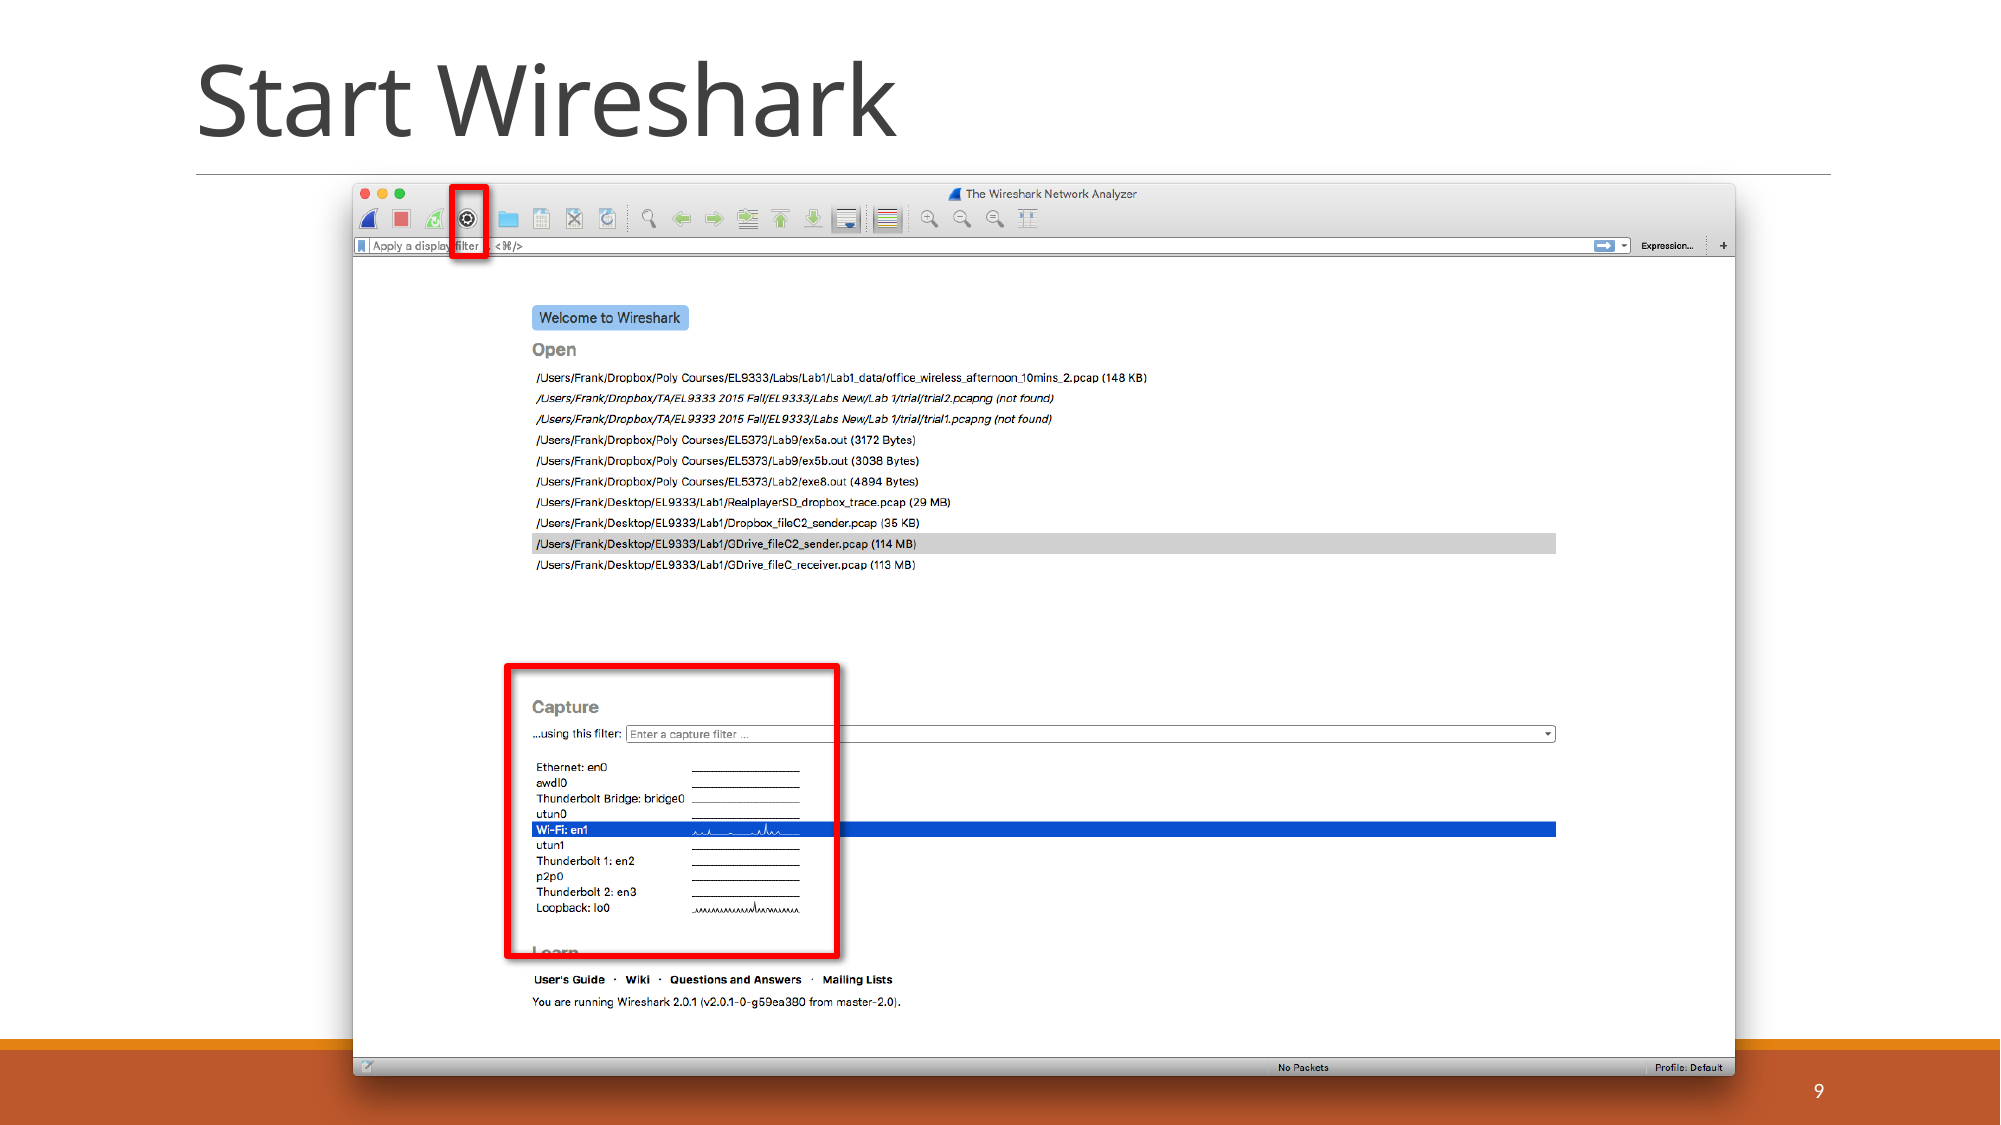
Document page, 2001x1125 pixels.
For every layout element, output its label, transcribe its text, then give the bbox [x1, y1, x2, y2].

title Start Wireshark [180, 47, 1830, 164]
slide_number 9 [1791, 1059, 1840, 1120]
picture [303, 156, 1783, 1125]
